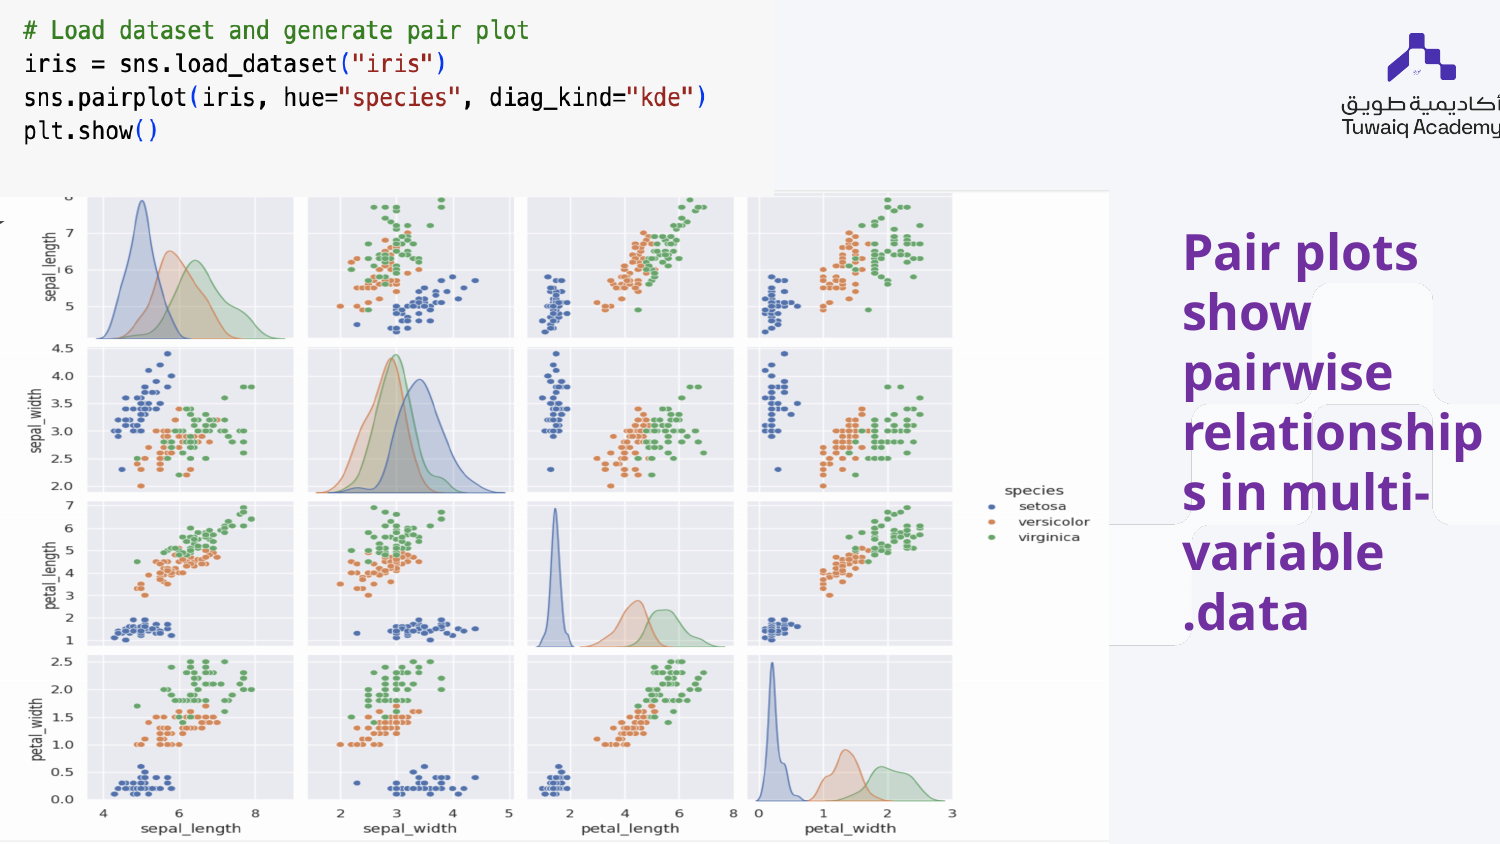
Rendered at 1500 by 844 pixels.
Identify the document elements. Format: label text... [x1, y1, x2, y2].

picture [1317, 2, 1500, 169]
picture [0, 0, 1500, 844]
title Pair plots show pairwise relationships in multi-variable data. [1166, 205, 1500, 282]
